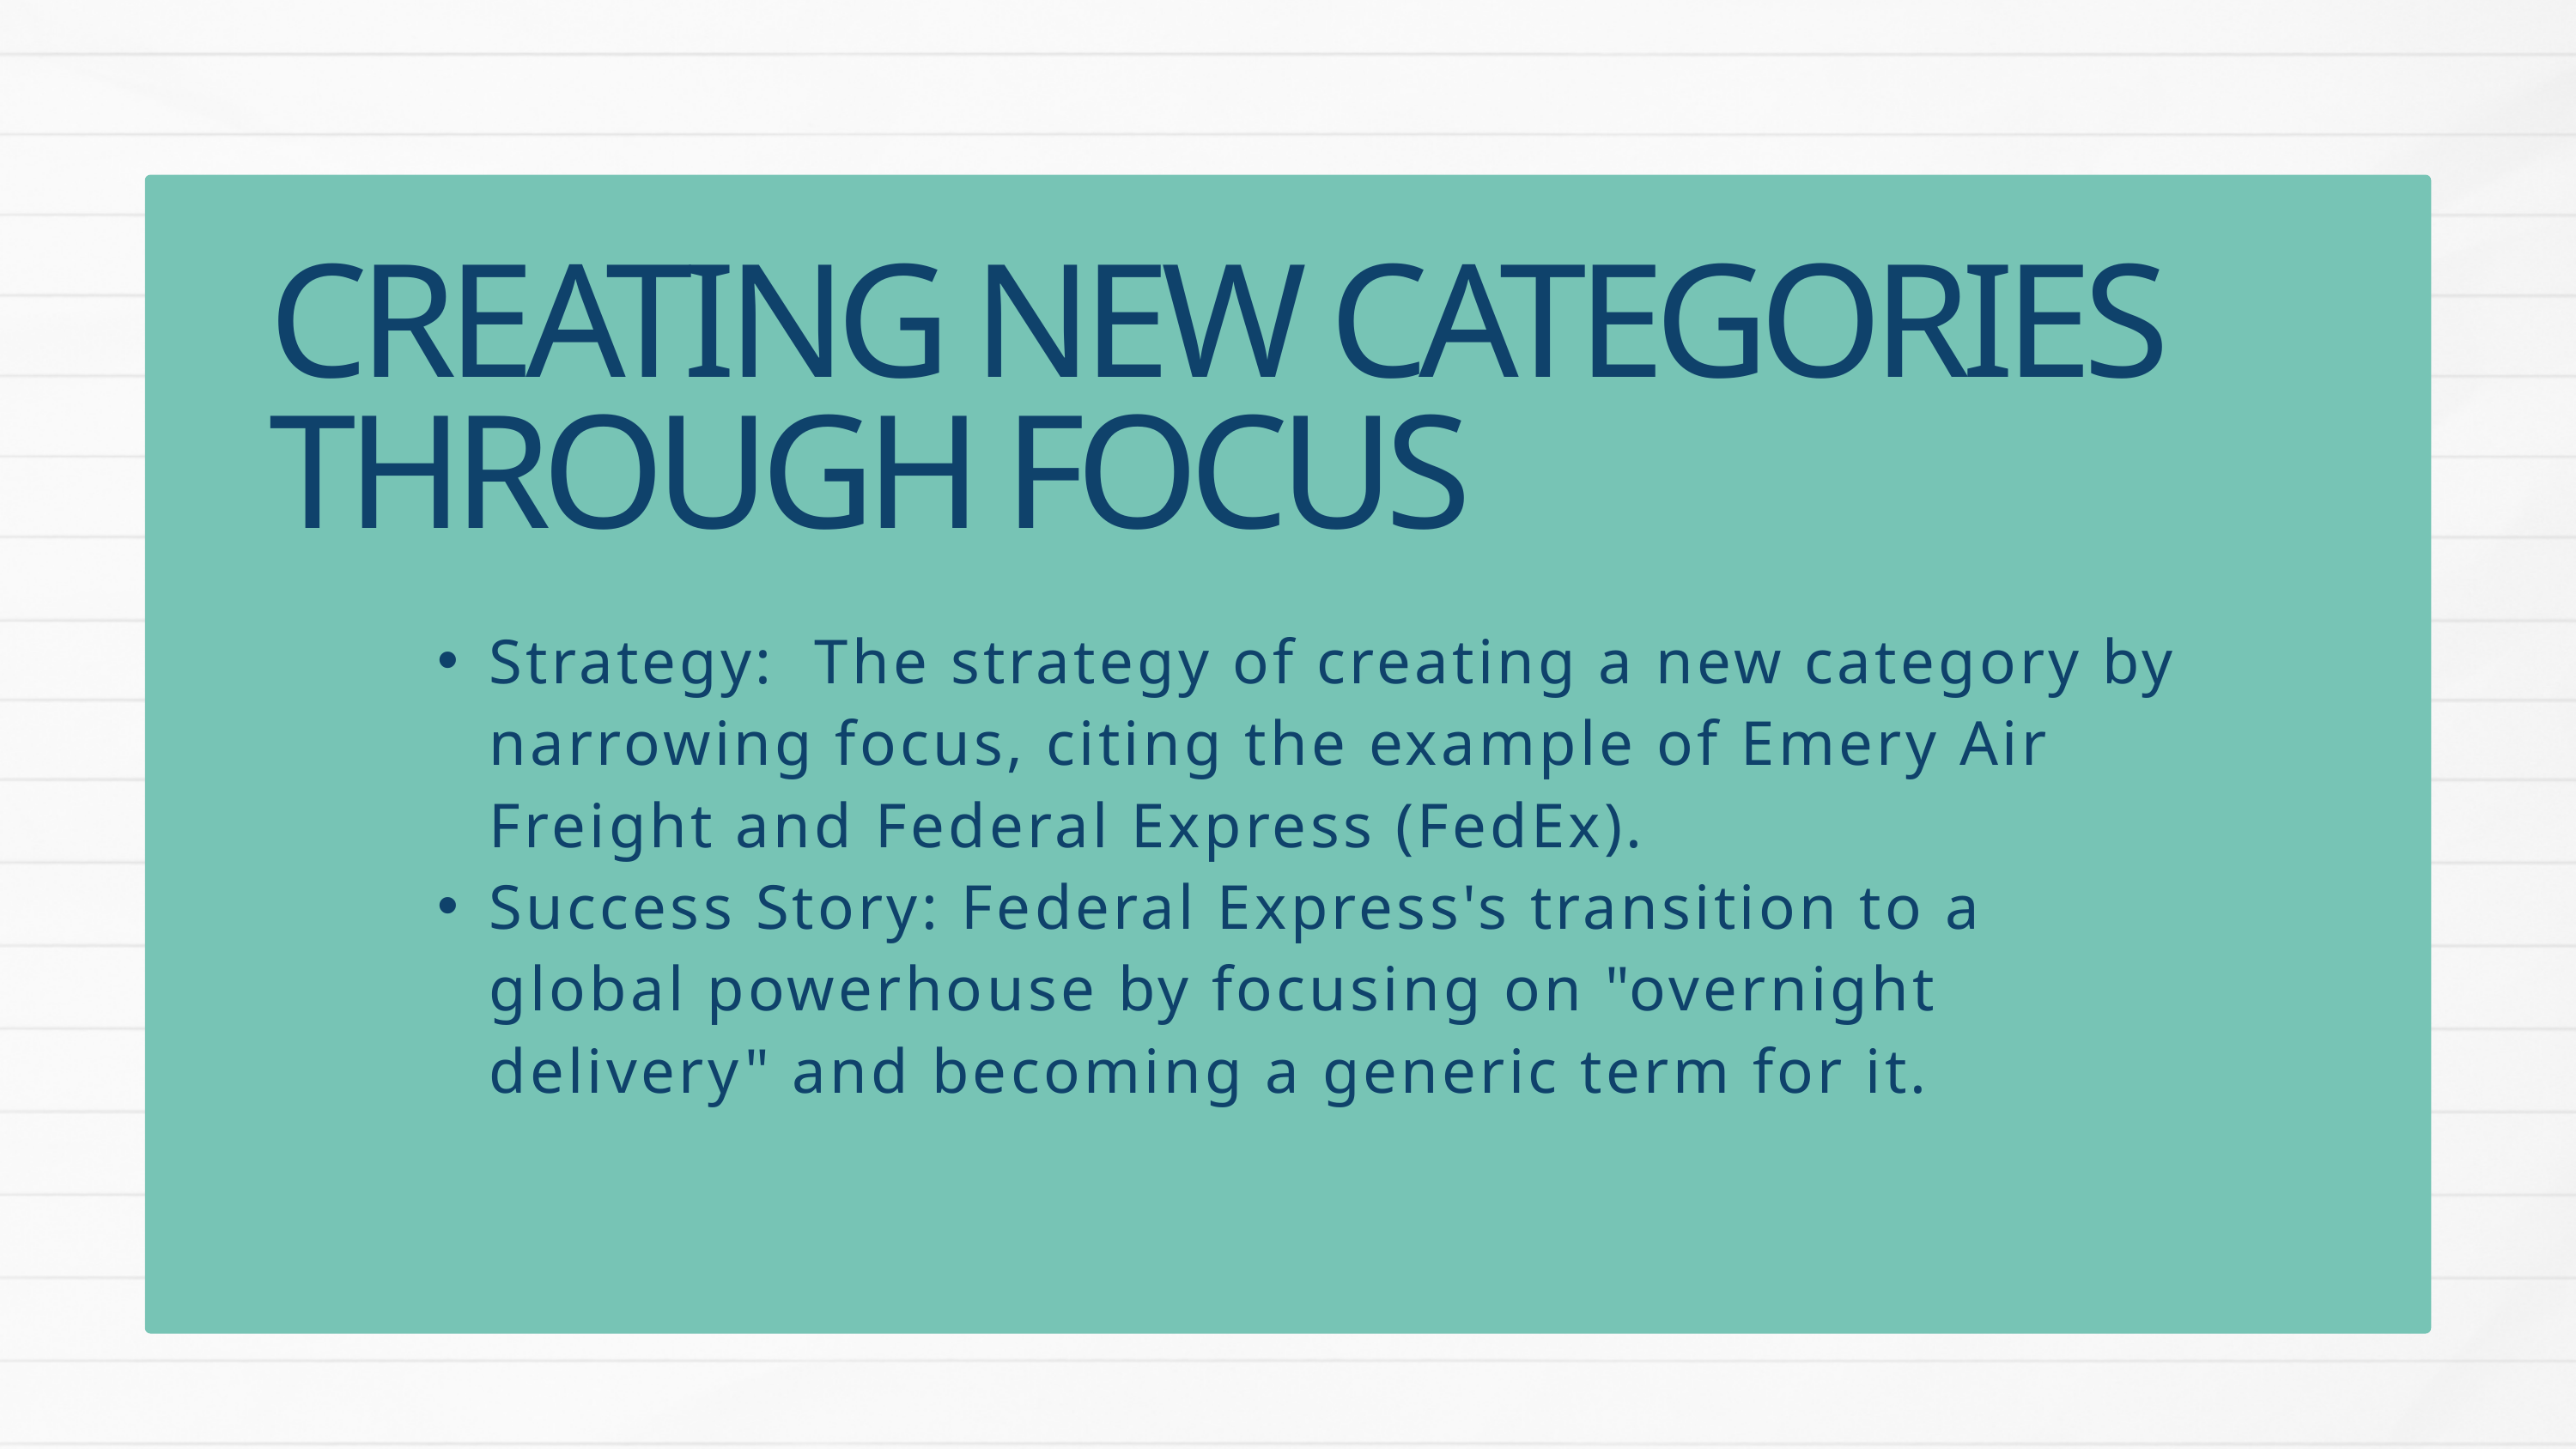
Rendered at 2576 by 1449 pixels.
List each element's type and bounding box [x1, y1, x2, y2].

text_box [144, 174, 2432, 1334]
text_box [0, 0, 2576, 1449]
